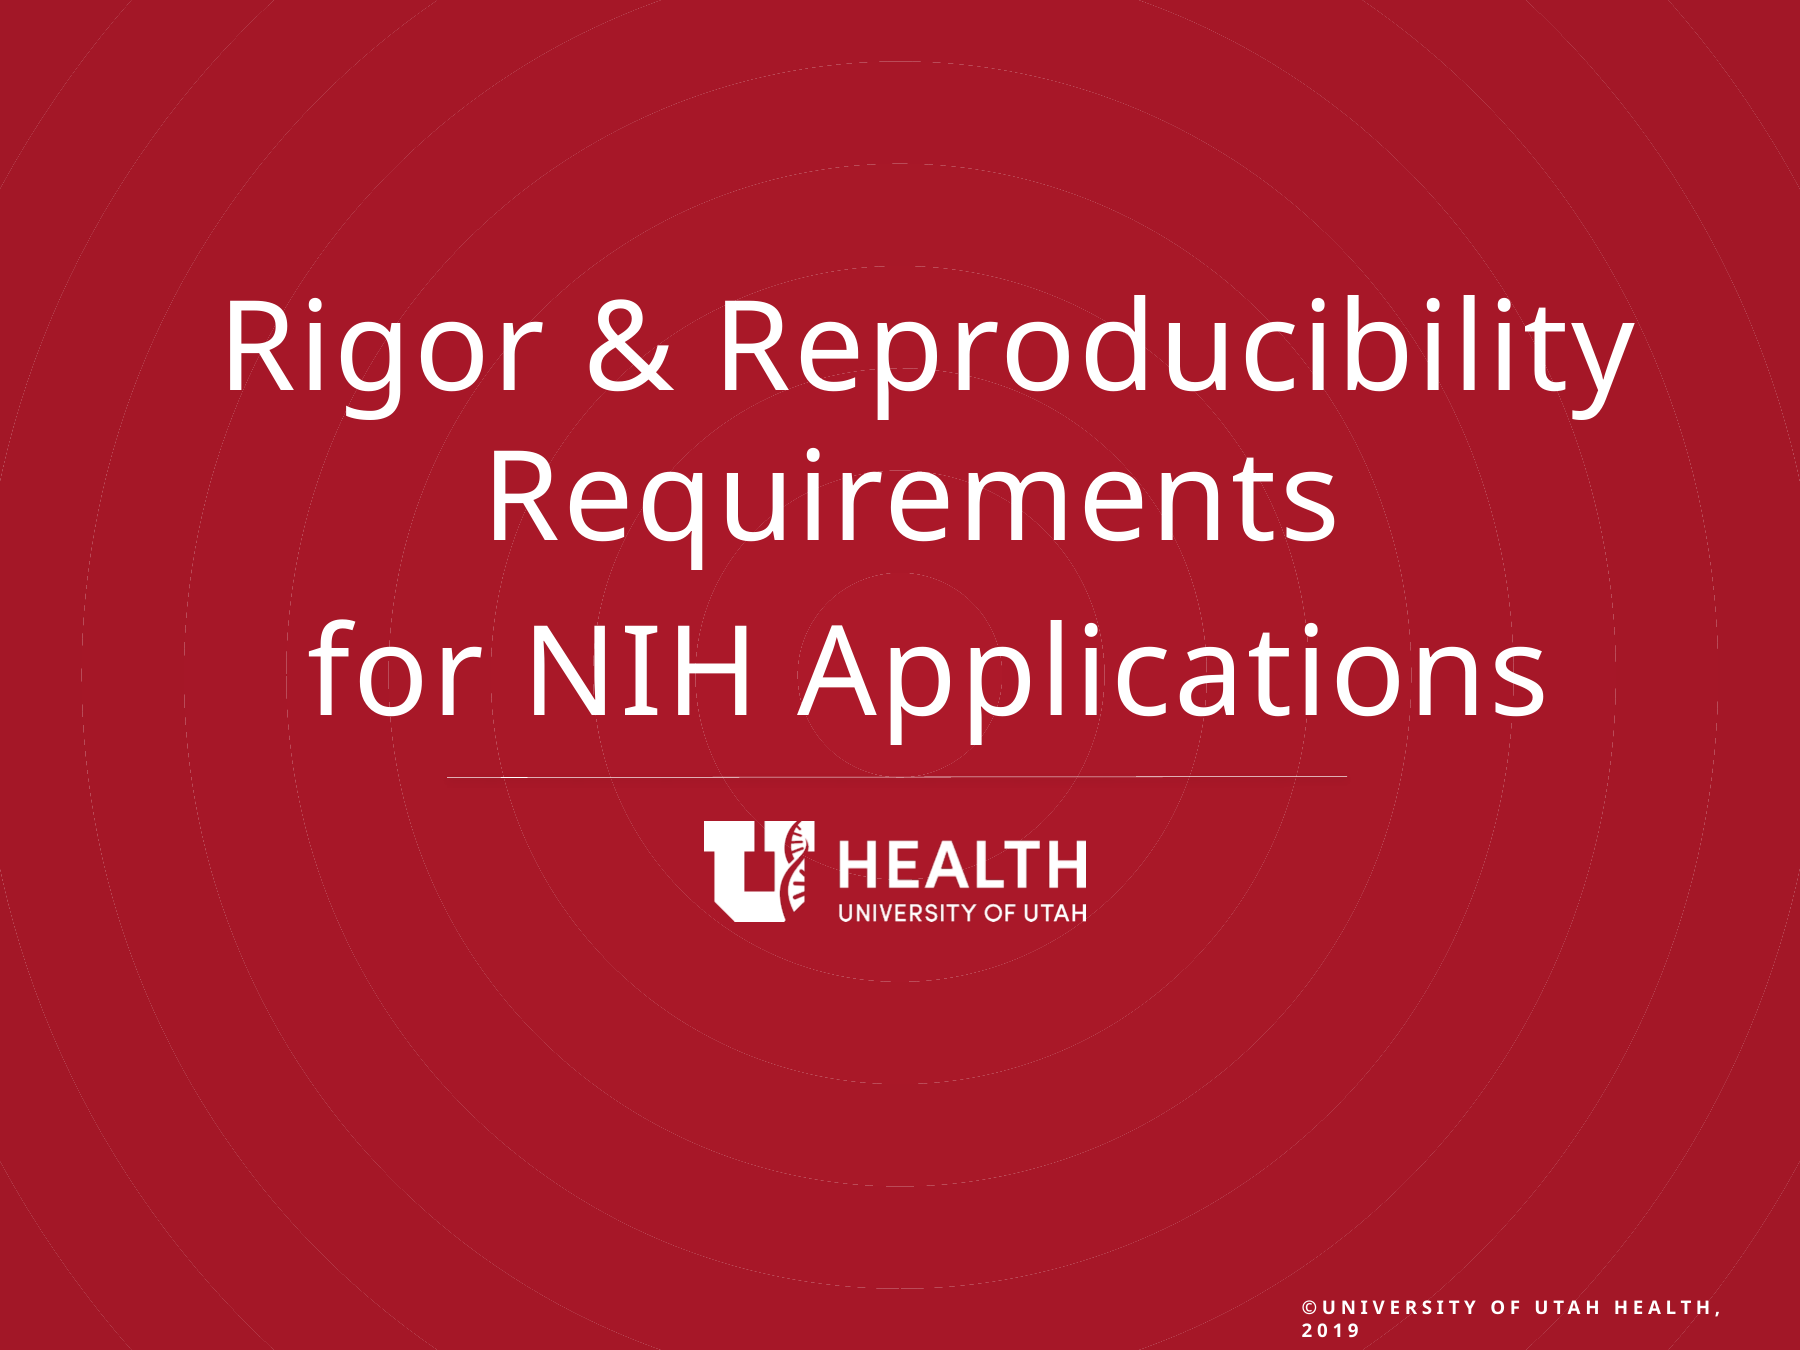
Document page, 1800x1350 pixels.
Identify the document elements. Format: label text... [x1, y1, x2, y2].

picture [704, 821, 1086, 922]
list Rigor & Reproducibility Requirements for NIH Applications [156, 258, 1704, 603]
